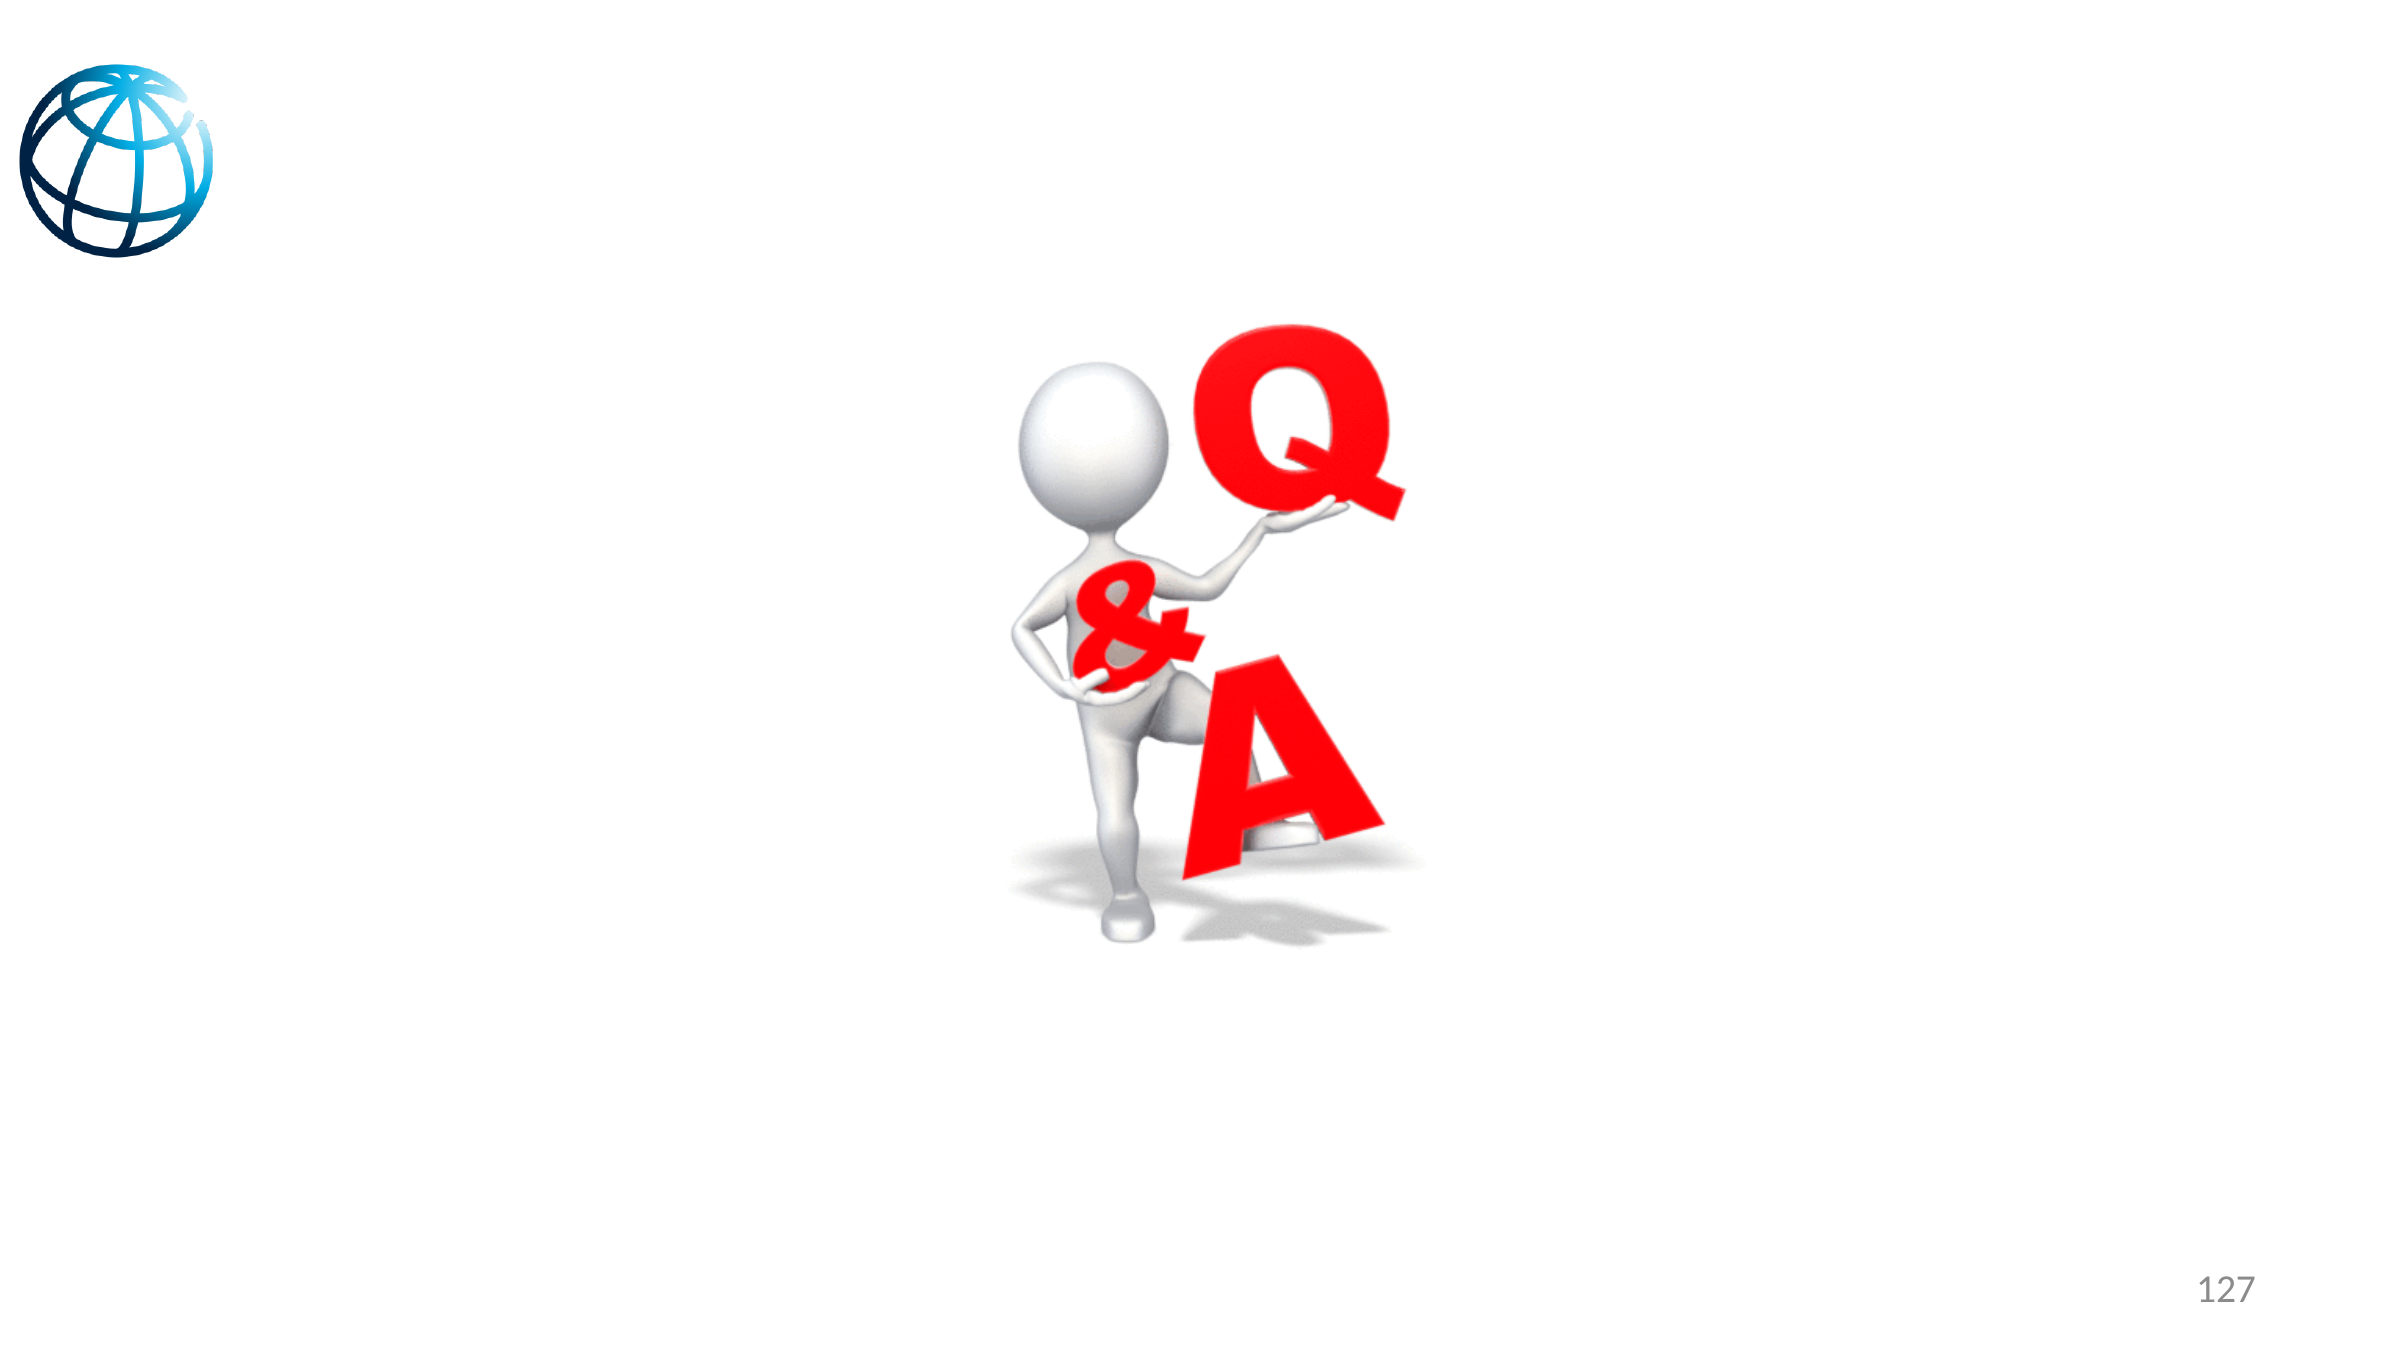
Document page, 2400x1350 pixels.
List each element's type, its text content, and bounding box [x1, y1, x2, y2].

picture [16, 62, 228, 259]
picture [973, 284, 1427, 1066]
slide_number 127 [1719, 1251, 2280, 1324]
